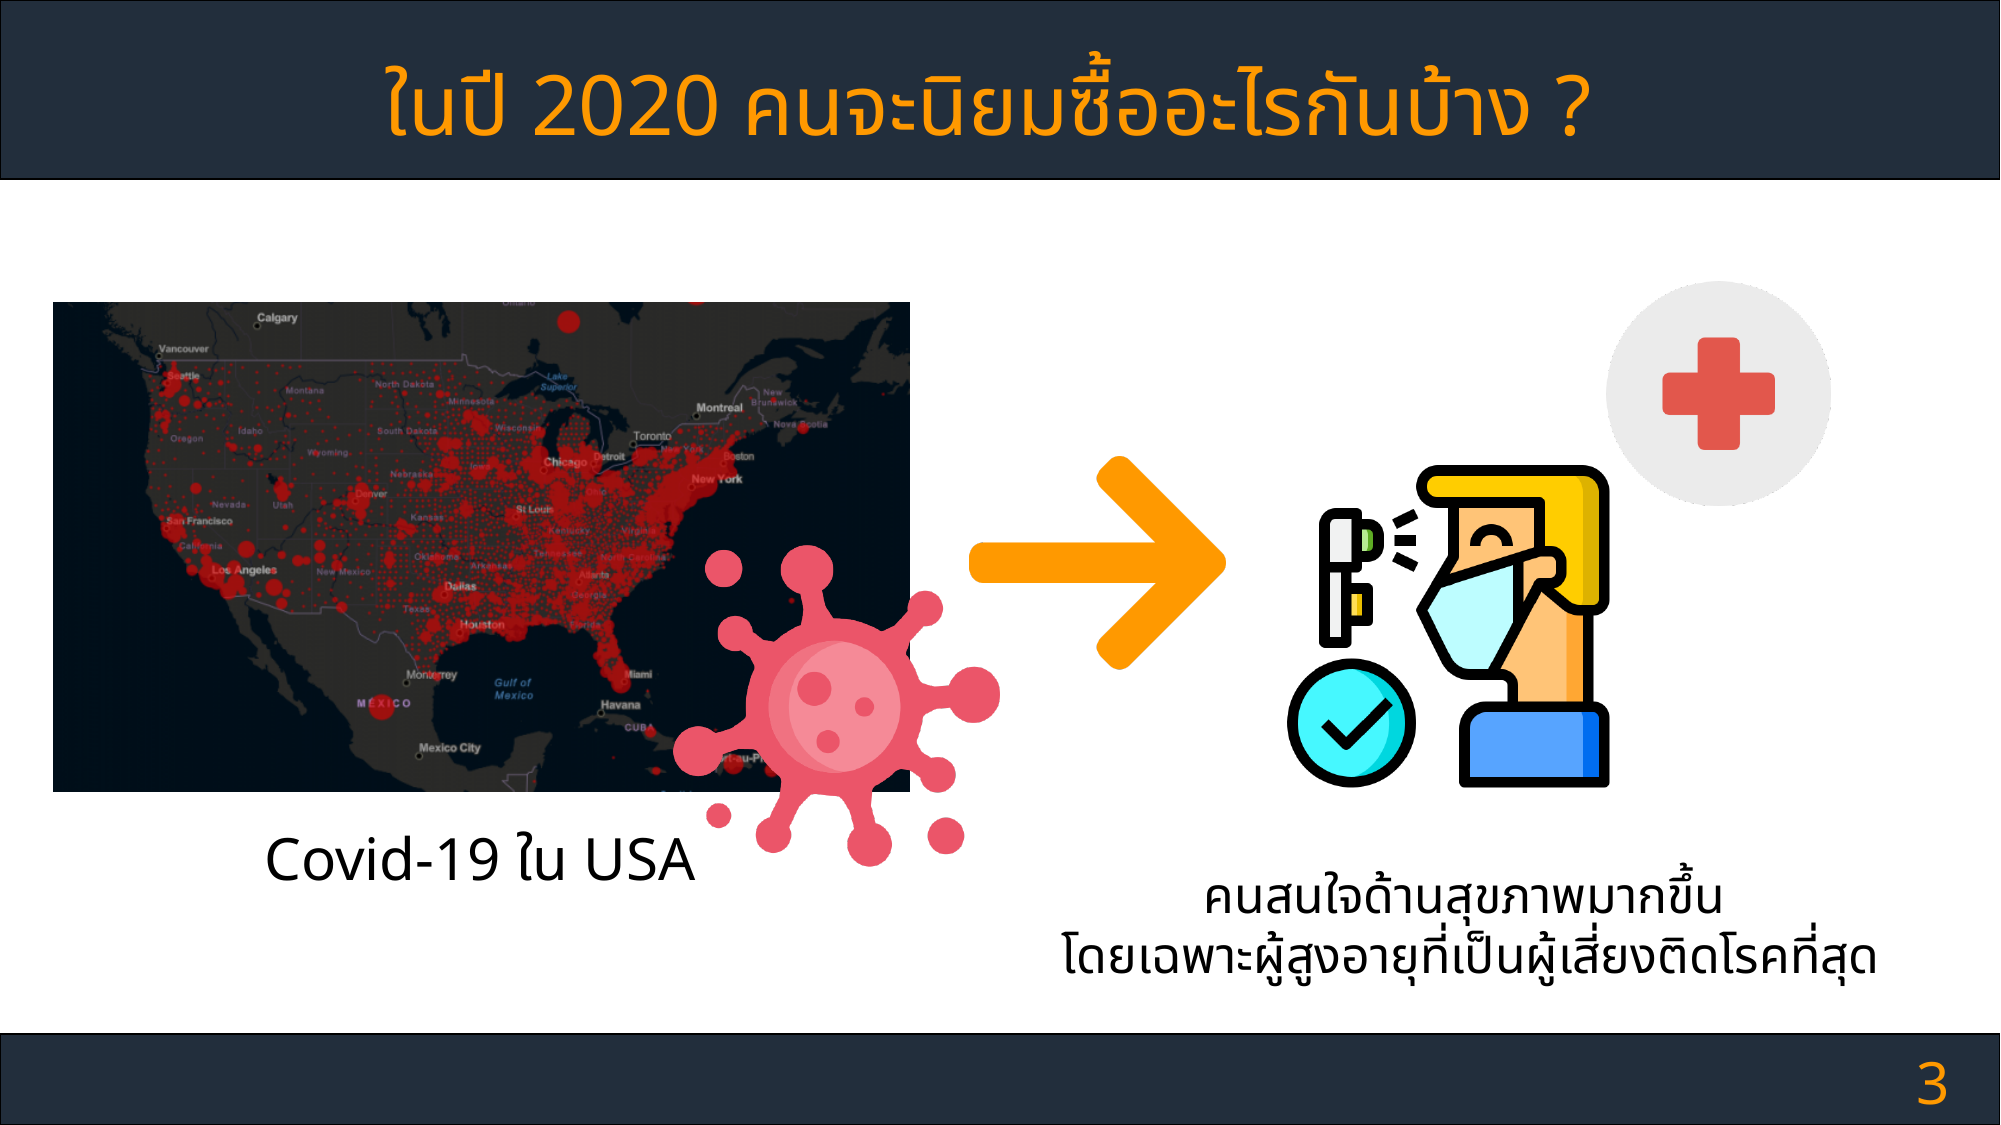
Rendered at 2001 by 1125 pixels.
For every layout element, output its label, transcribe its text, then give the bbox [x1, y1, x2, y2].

text_box ในปี 2020 คนจะนิยมซื้ออะไรกันบ้าง ? [125, 56, 1851, 274]
picture [1276, 281, 1831, 798]
text_box [0, 1033, 2000, 1125]
picture [53, 302, 1226, 869]
text_box คนสนใจด้านสุขภาพมากขึ้น โดยเฉพาะผู้สูงอายุที่เป็นผู้เสี่ยงติดโรคที่สุด [942, 856, 2000, 992]
text_box 3 [1901, 1039, 1965, 1124]
text_box [0, 0, 2000, 180]
text_box Covid-19 ใน USA [249, 814, 711, 900]
